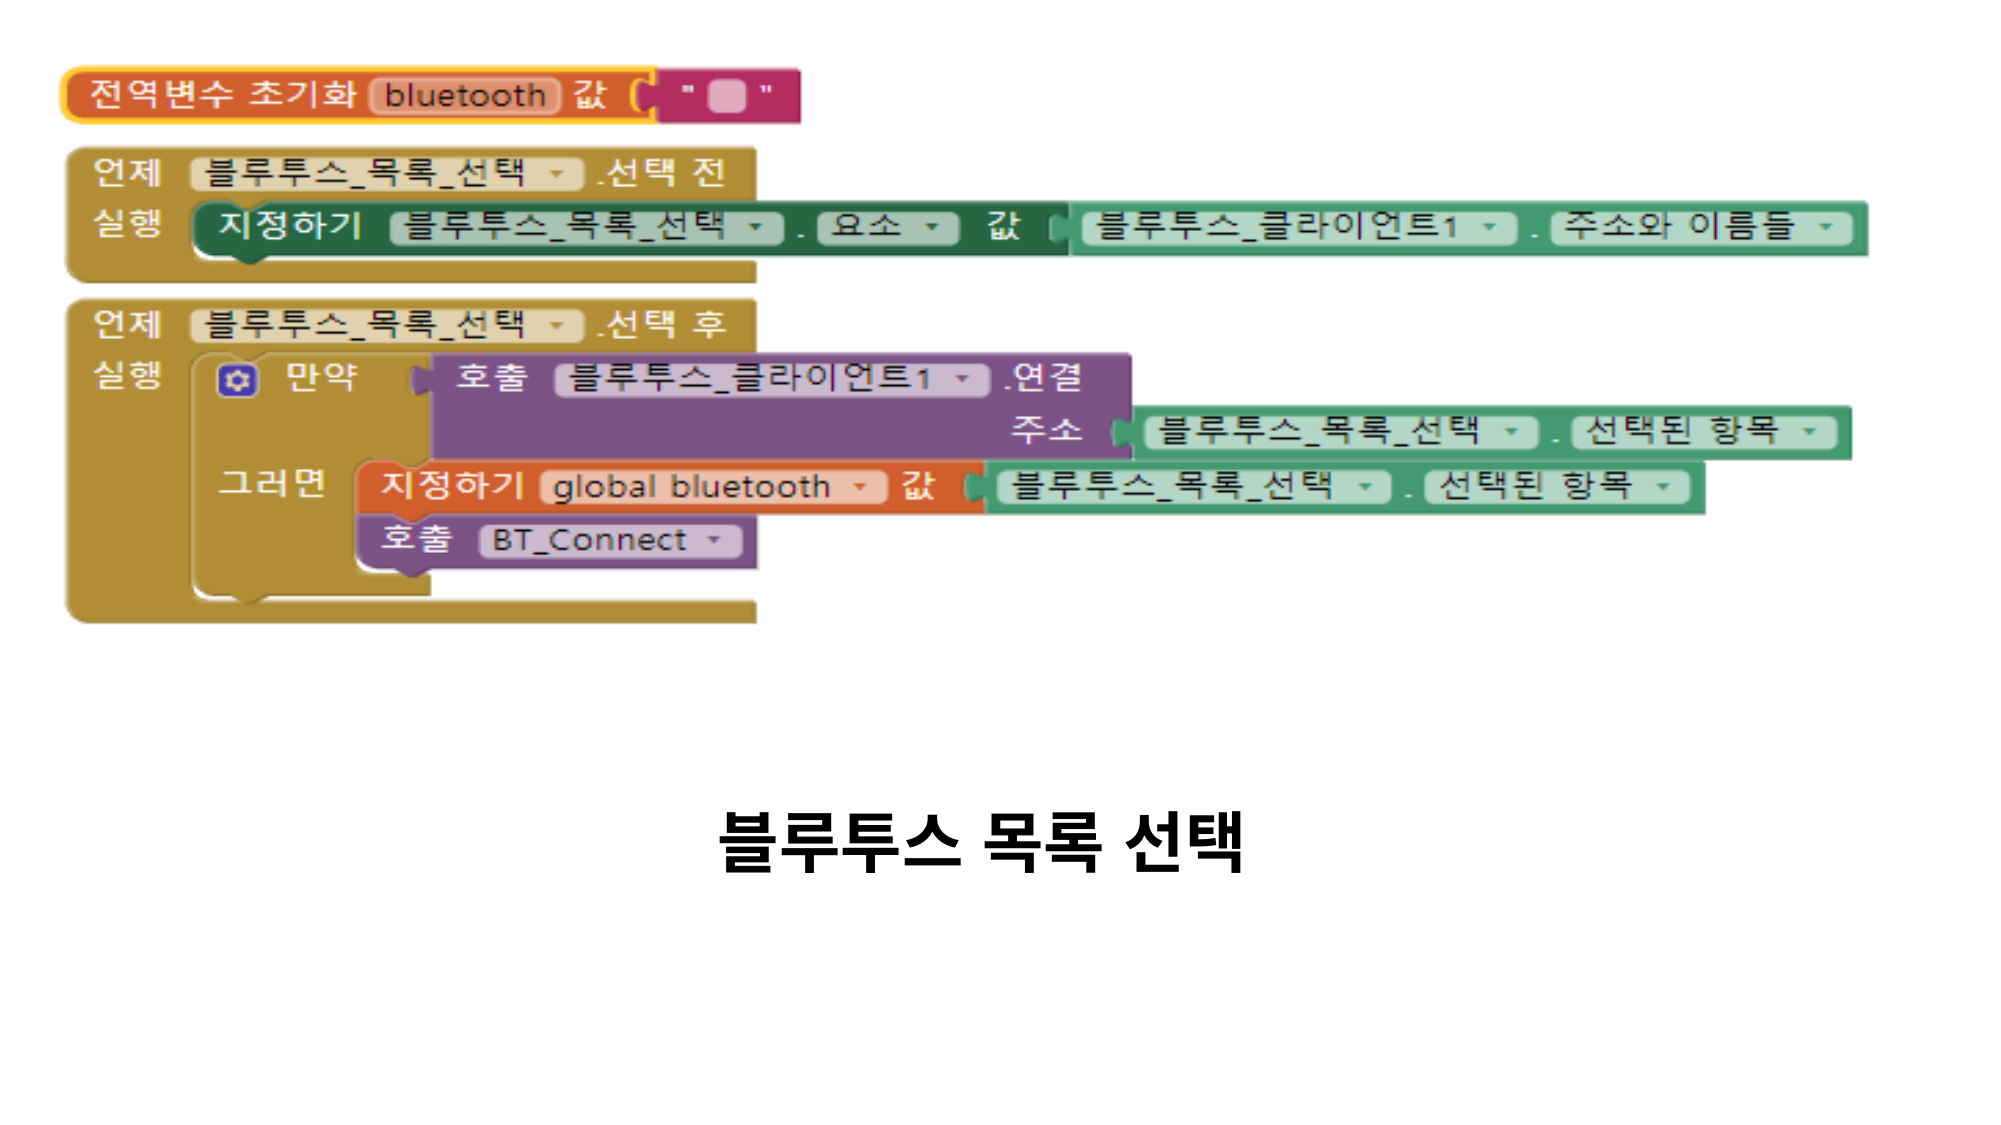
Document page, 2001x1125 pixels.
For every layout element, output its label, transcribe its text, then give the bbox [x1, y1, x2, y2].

text_box 블루투스 목록 선택 [288, 793, 1678, 889]
picture [21, 40, 1944, 668]
